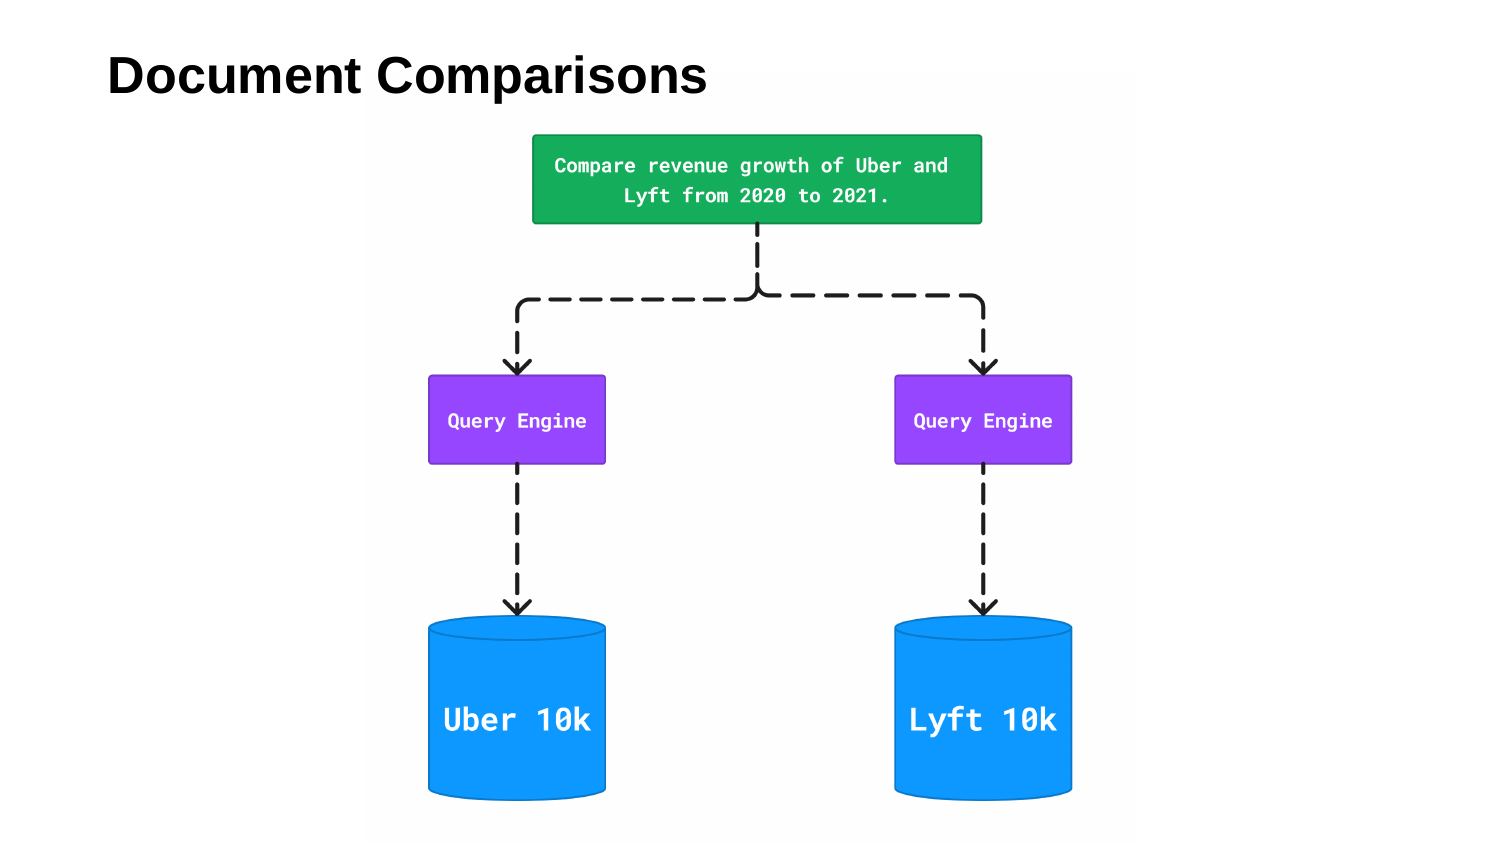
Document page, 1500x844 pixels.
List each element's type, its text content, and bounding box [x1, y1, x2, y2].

text_box Document Comparisons [92, 25, 807, 119]
picture [363, 70, 1137, 844]
